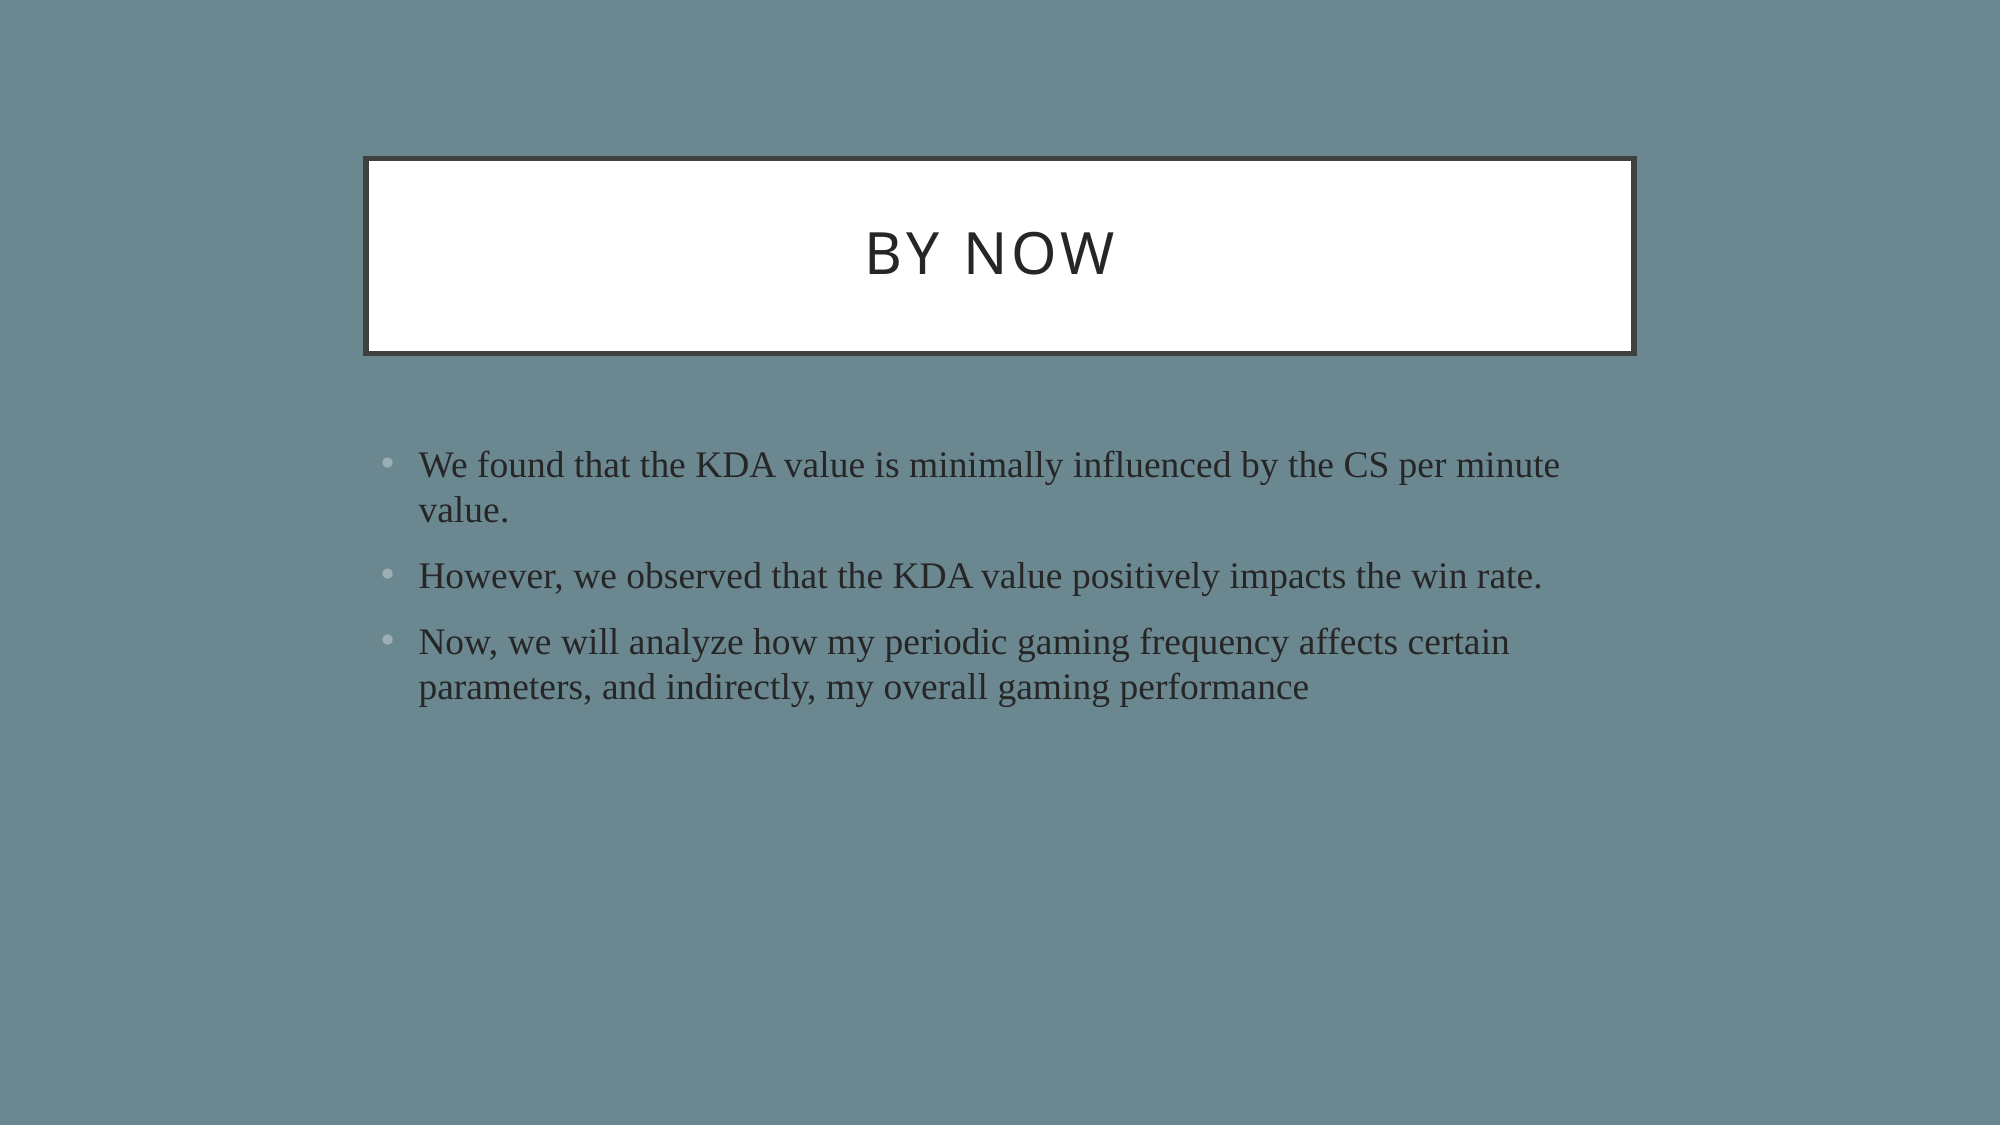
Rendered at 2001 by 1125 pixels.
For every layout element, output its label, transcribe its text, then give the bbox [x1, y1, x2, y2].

list We found that the KDA value is minimally influenced by the CS per minute value. However, we observed that the KDA value positively impacts the win rate. Now, we will analyze how my periodic gaming frequency affects certain parameters, and indirectly, my overall gaming performance [366, 432, 1634, 942]
title By now [363, 156, 1637, 356]
